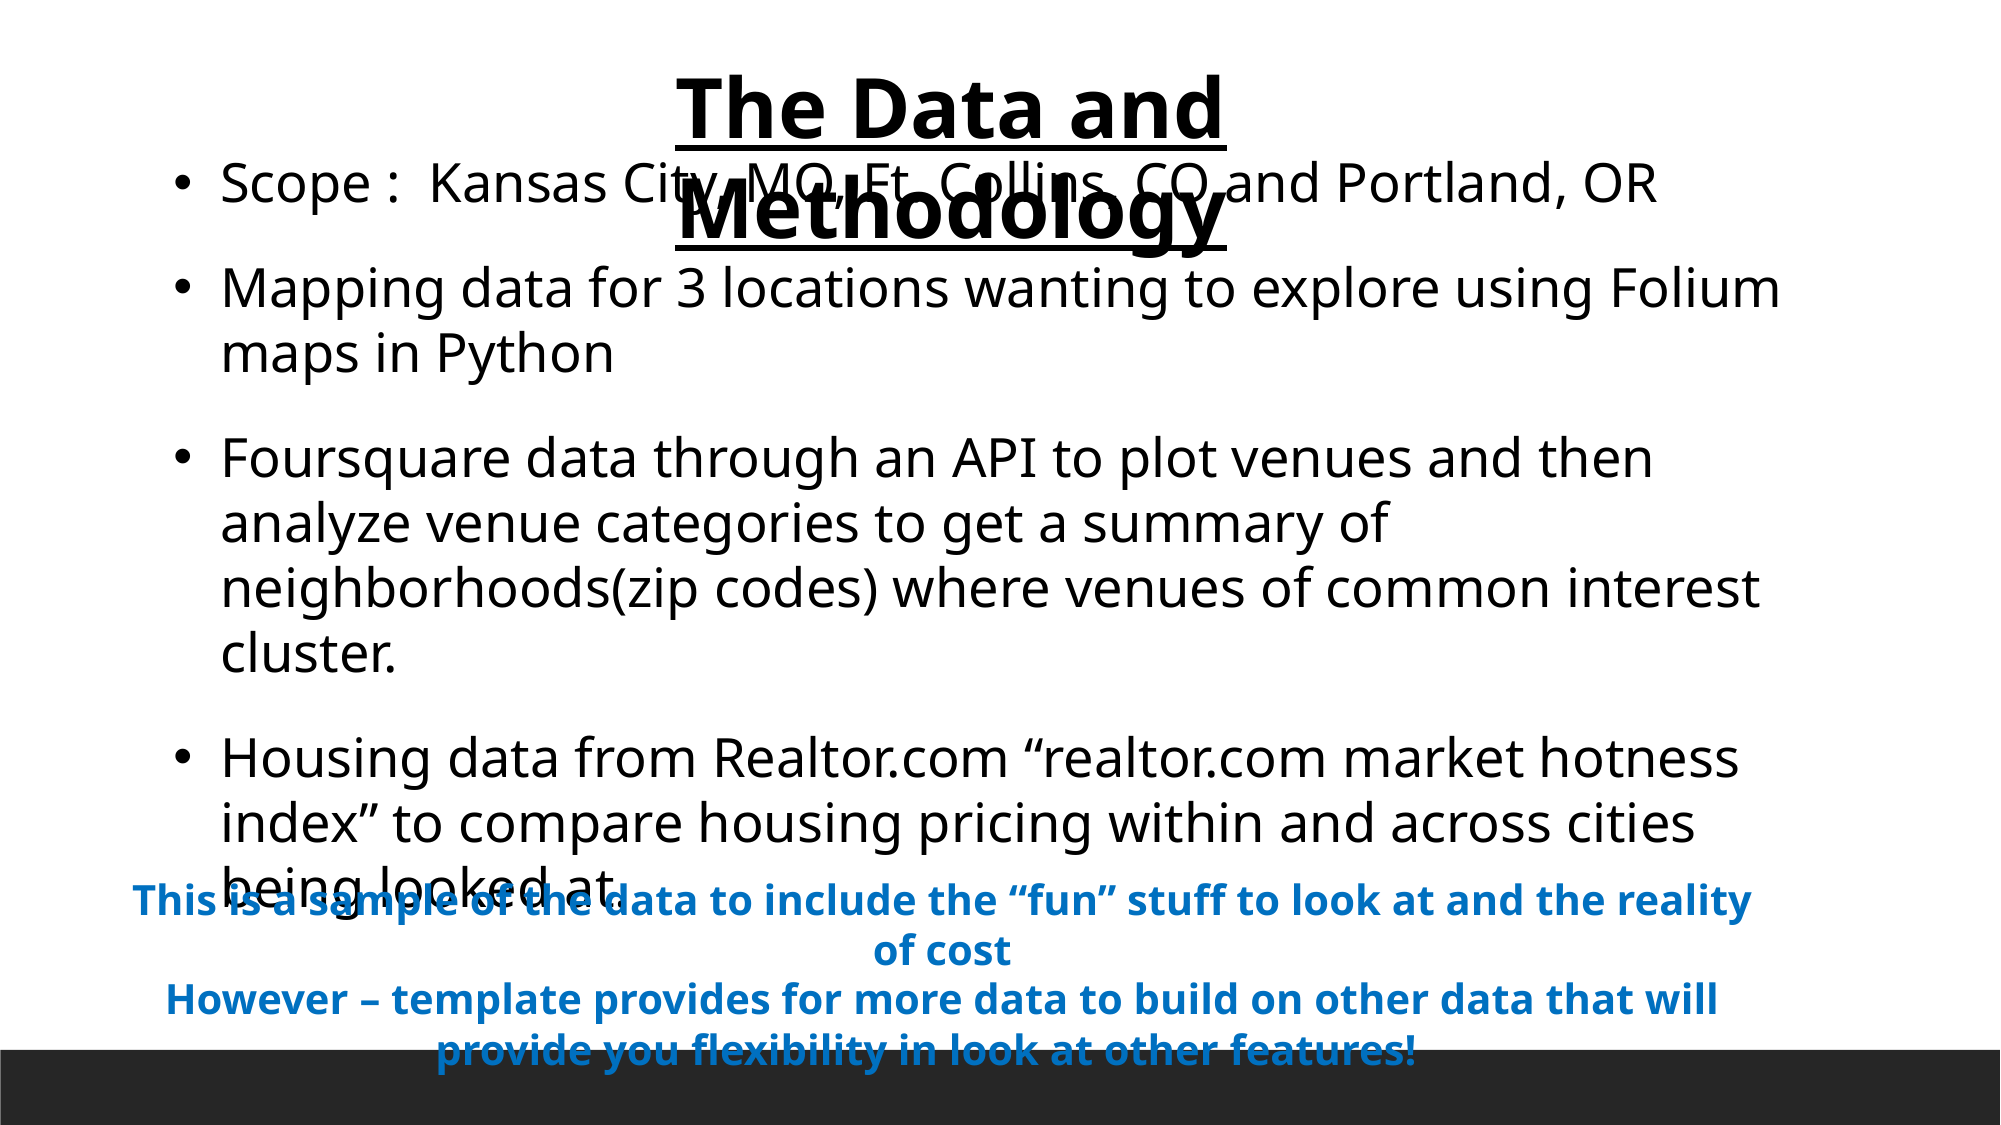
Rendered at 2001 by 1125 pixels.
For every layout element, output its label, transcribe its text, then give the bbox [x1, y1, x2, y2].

text_box Scope : Kansas City, MO, Ft. Collins, CO and Portland, OR Mapping data for 3 locations wanting to explore using Folium maps in Python Foursquare data through an API to plot venues and then analyze venue categories to get a summary of neighborhoods(zip codes) where venues of common interest cluster. Housing data from Realtor.com “realtor.com market hotness index” to compare housing pricing within and across cities being looked at. [158, 141, 1835, 976]
text_box This is a sample of the data to include the “fun” stuff to look at and the reality of cost However – template provides for more data to build on other data that will provide you flexibility in look at other features! [104, 865, 1781, 1125]
text_box The Data and Methodology [408, 47, 1494, 263]
